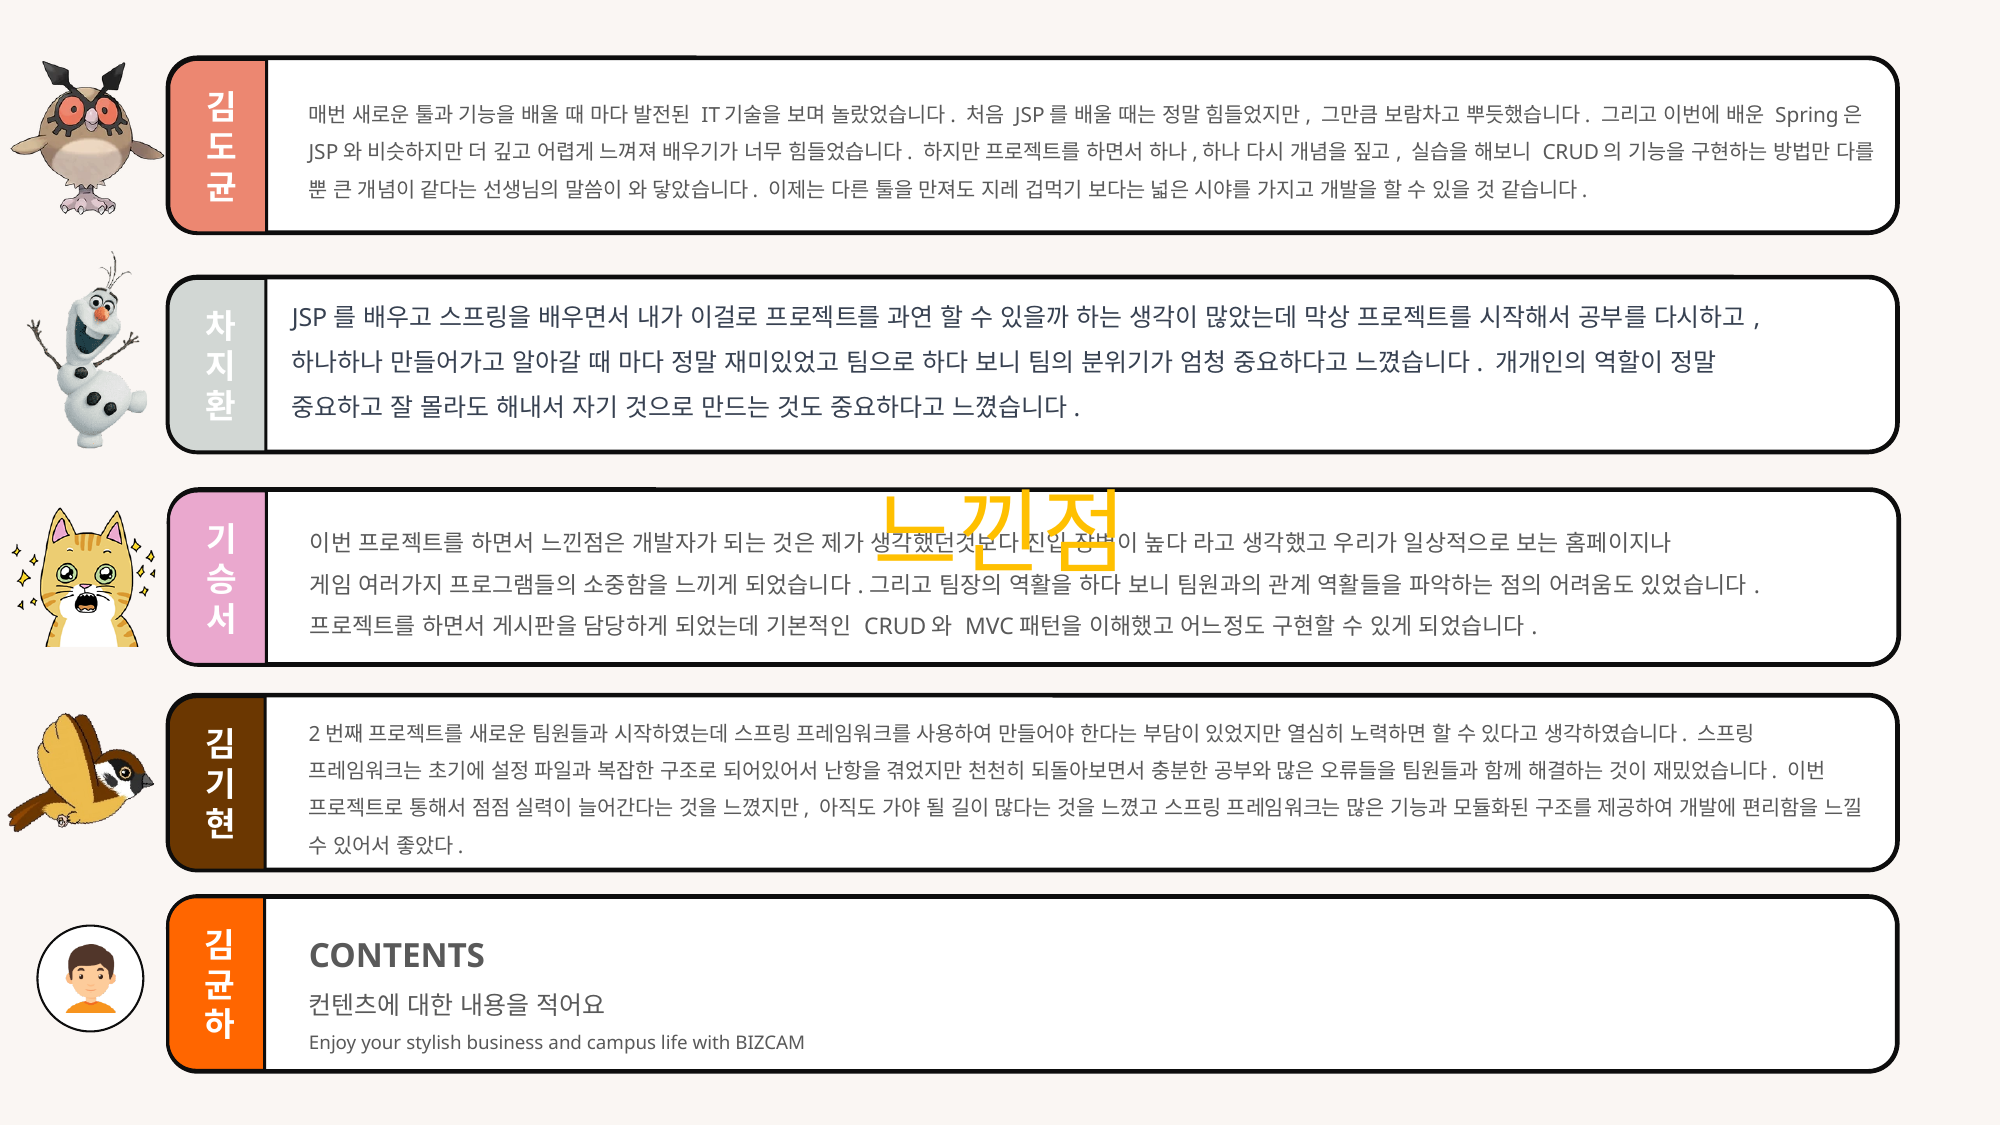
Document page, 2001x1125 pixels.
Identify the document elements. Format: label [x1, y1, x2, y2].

text_box [0, 57, 1899, 1072]
